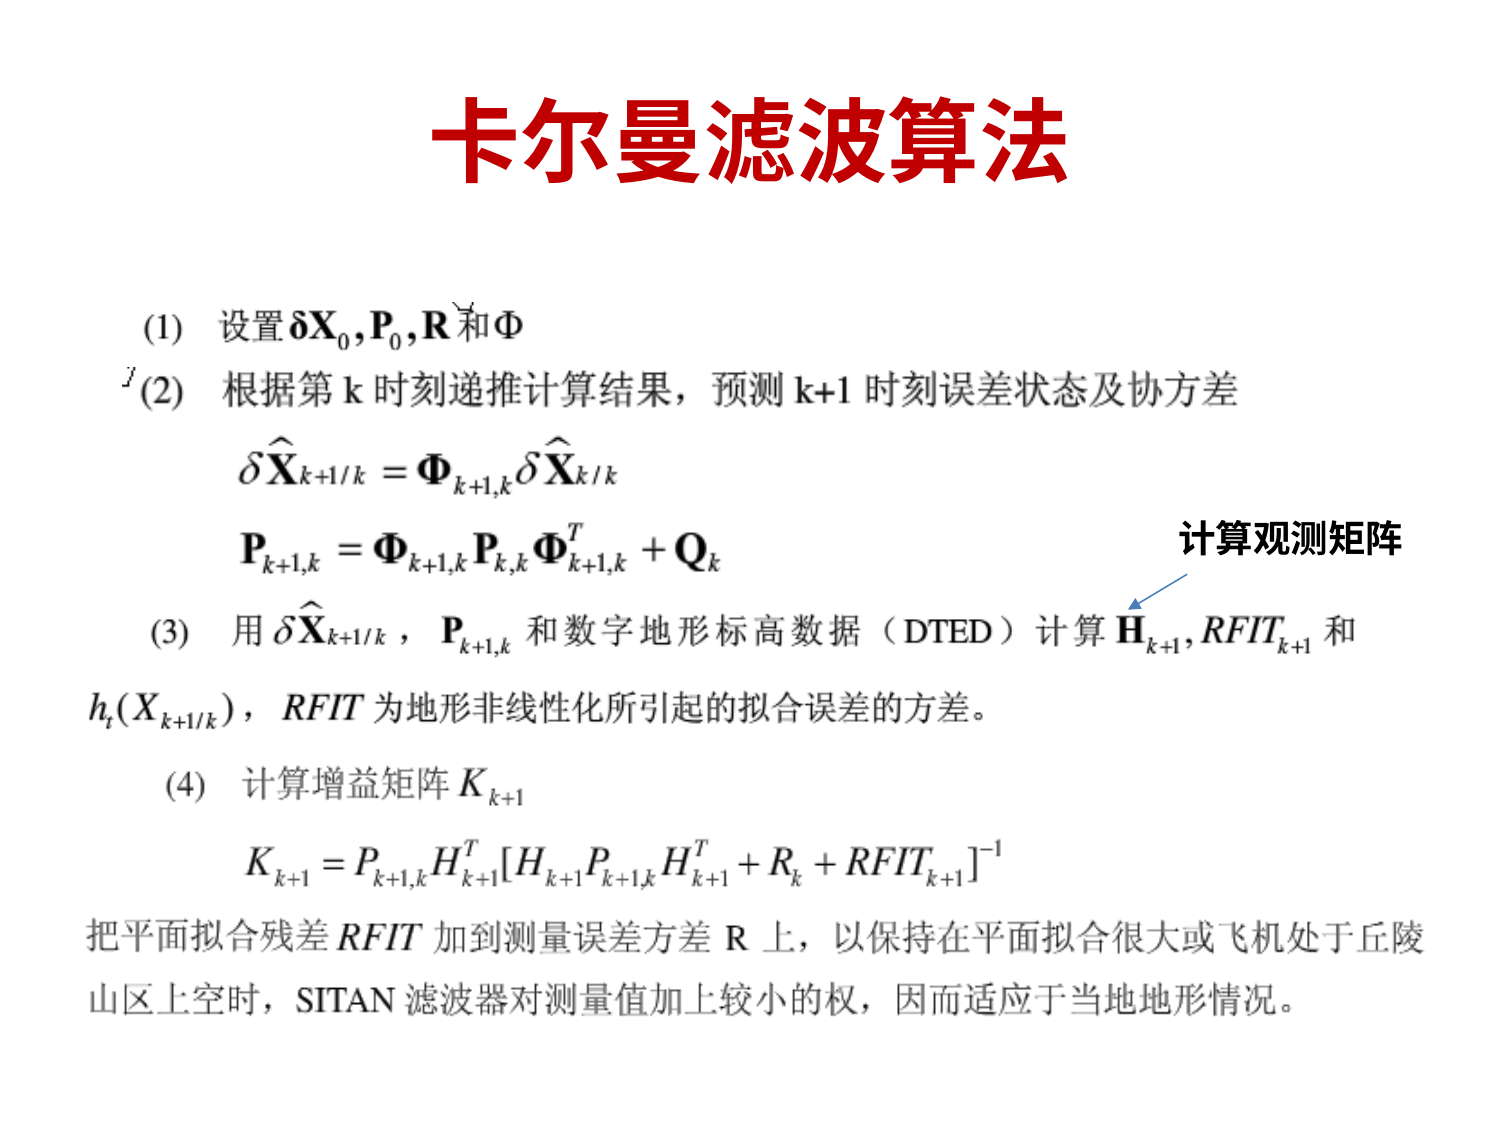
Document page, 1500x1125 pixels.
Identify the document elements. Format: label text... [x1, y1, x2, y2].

title 卡尔曼滤波算法 [75, 45, 1425, 233]
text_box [1127, 573, 1188, 610]
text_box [76, 302, 1436, 1036]
